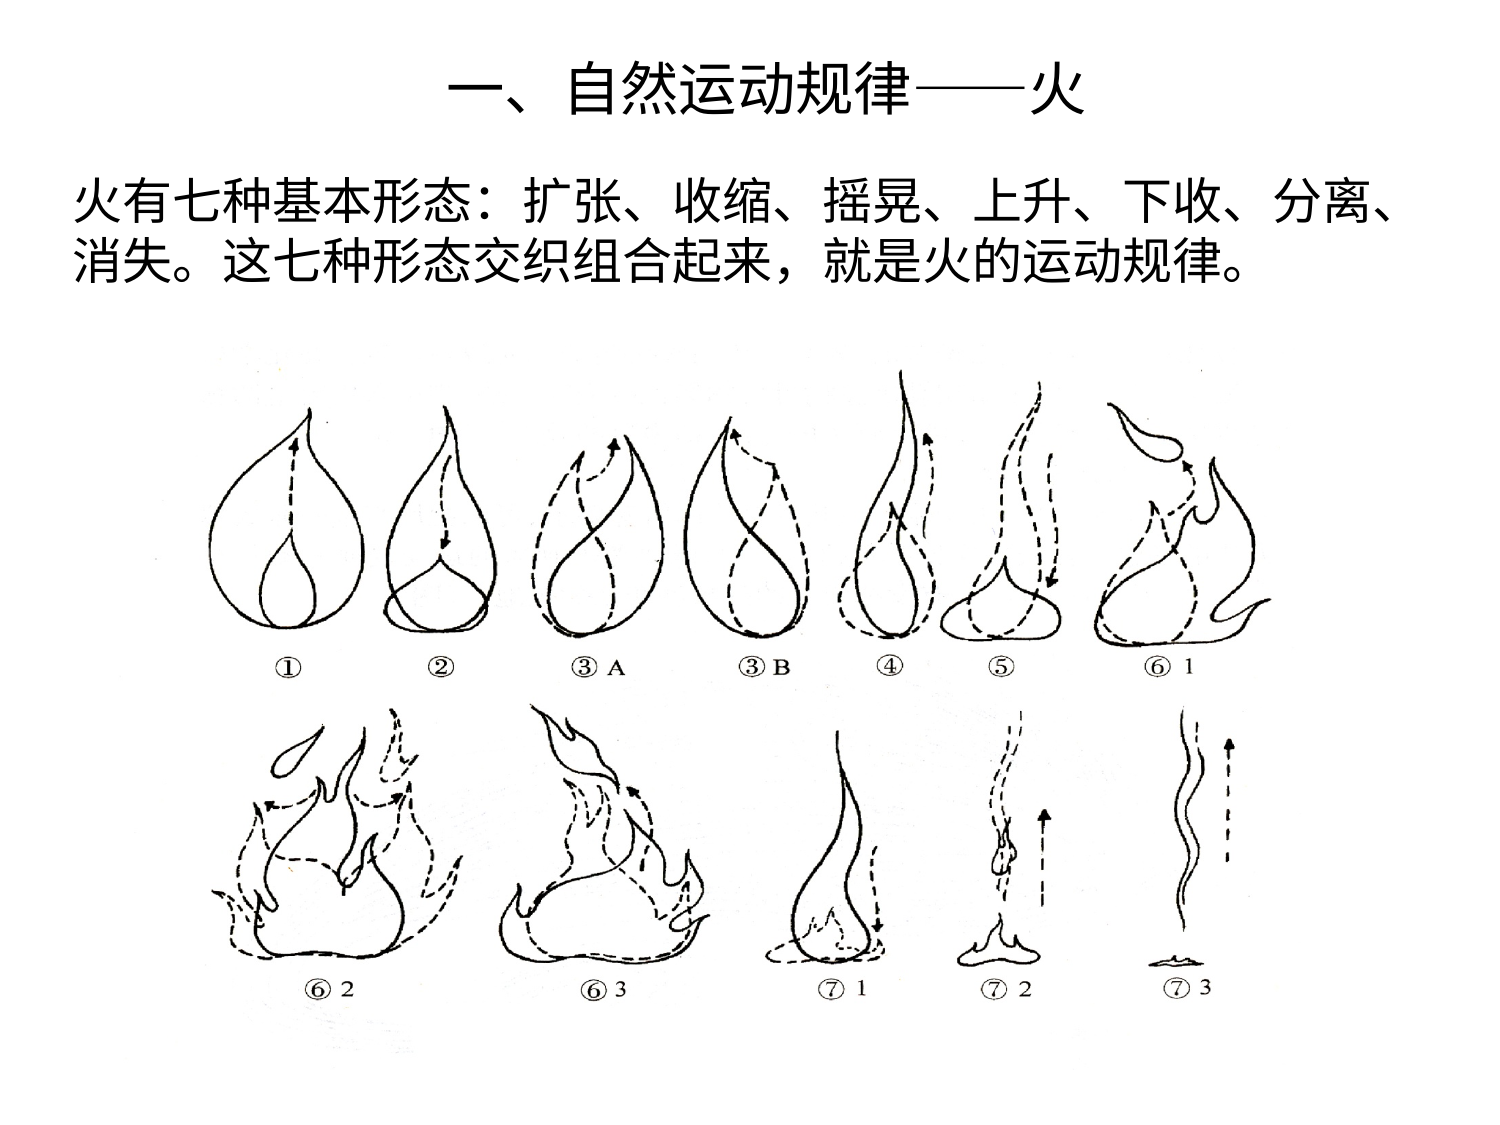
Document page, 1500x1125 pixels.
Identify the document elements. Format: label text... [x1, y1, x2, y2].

picture [111, 314, 1350, 1070]
text_box 火有七种基本形态：扩张、收缩、摇晃、上升、下收、分离、 消失。这七种形态交织组合起来，就是火的运动规律。 [57, 162, 1438, 298]
text_box 一、自然运动规律——火 [404, 45, 1102, 130]
